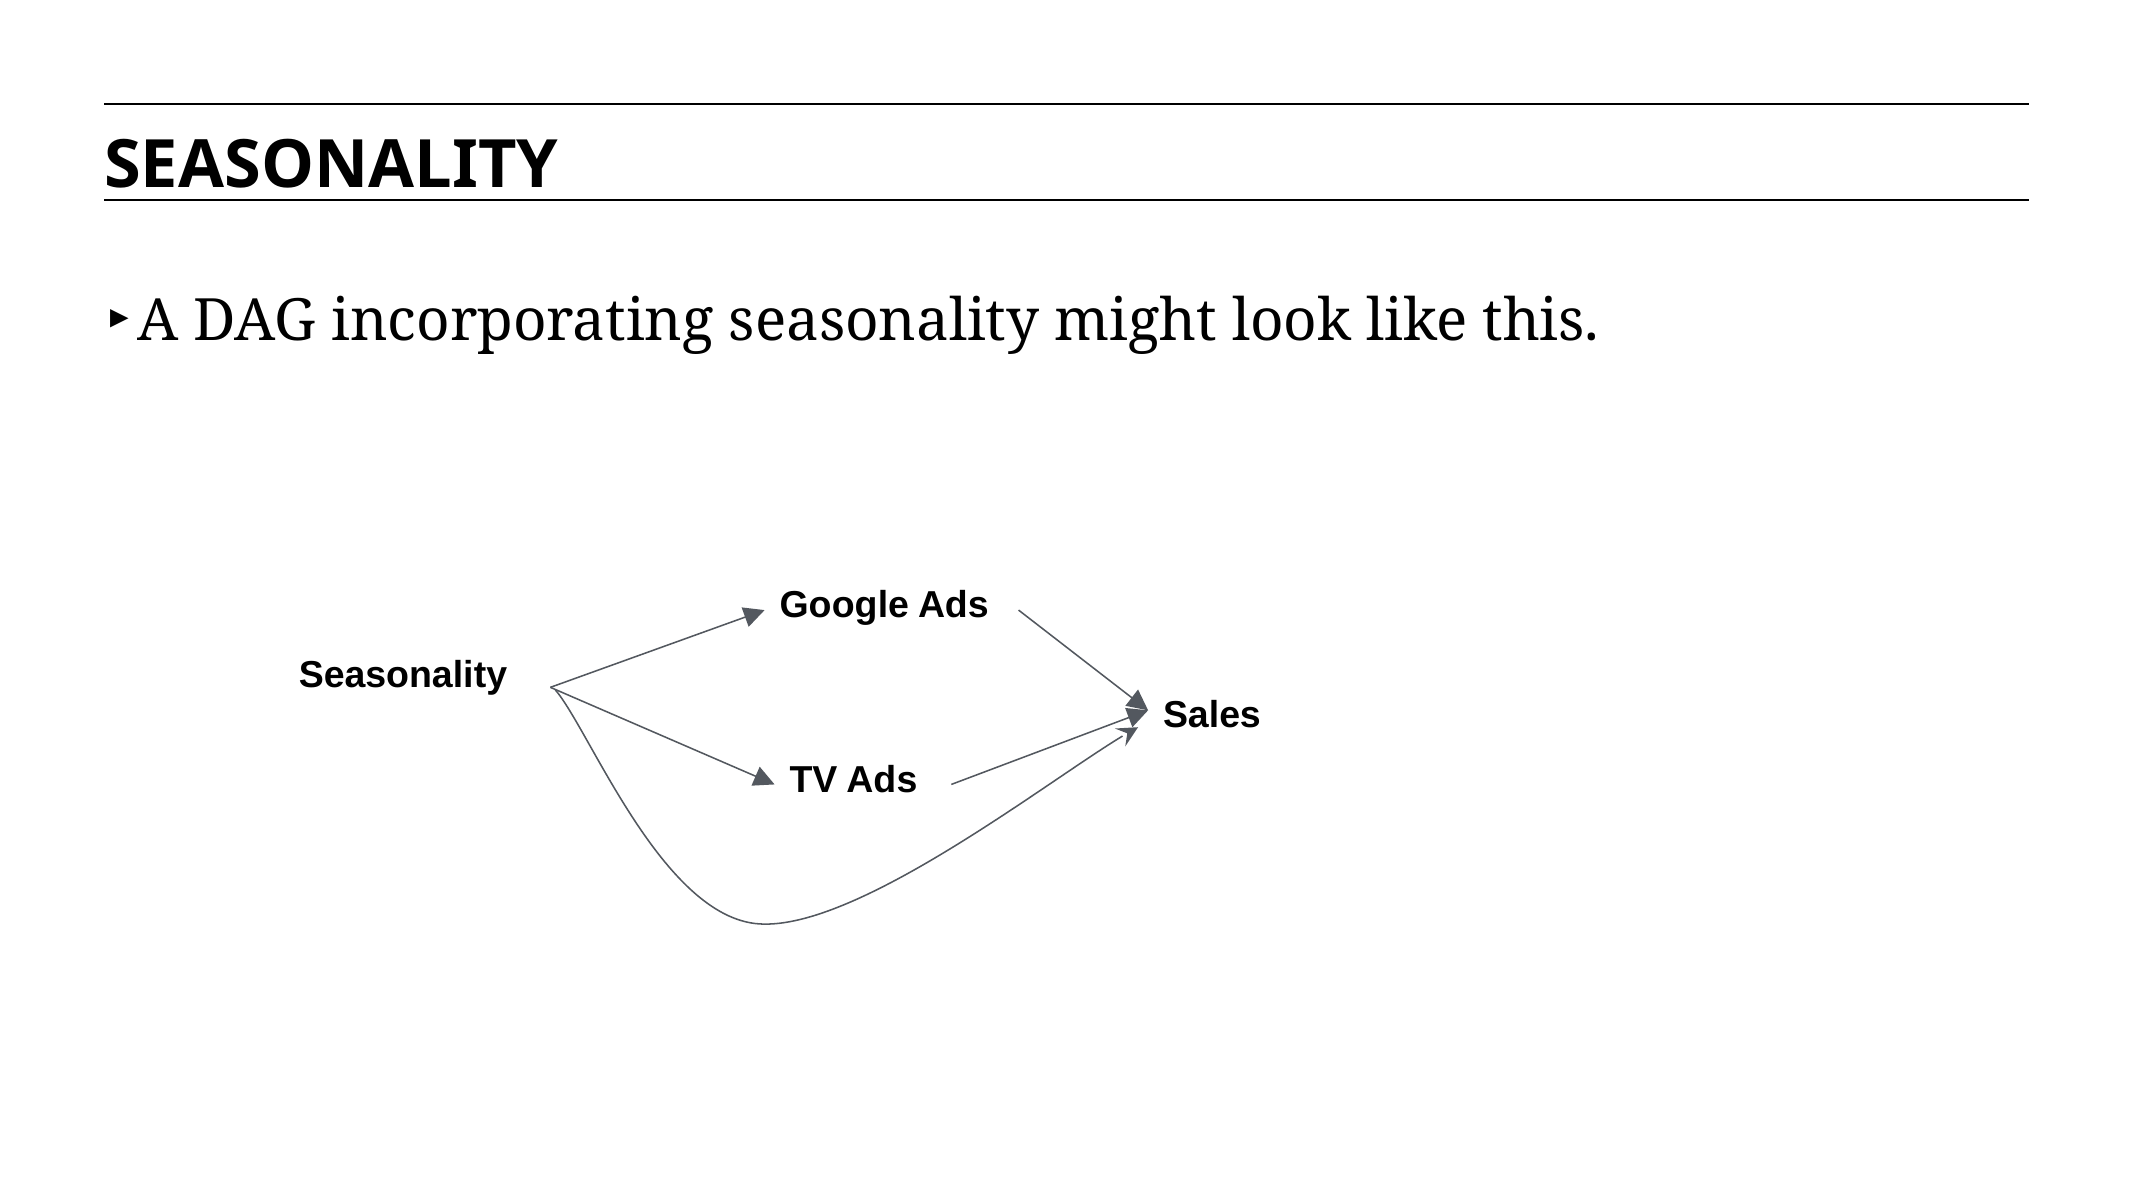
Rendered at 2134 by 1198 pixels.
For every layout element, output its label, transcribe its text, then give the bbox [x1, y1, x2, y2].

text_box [550, 609, 765, 686]
text_box [617, 704, 1037, 925]
text_box SEASONALITY [104, 120, 2030, 192]
list A DAG incorporating seasonality might look like this. [104, 212, 2030, 837]
text_box Google Ads [764, 565, 1019, 655]
text_box Seasonality [283, 635, 545, 740]
text_box Sales [1153, 674, 1485, 746]
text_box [1018, 609, 1149, 709]
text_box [951, 709, 1149, 785]
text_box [550, 687, 775, 785]
